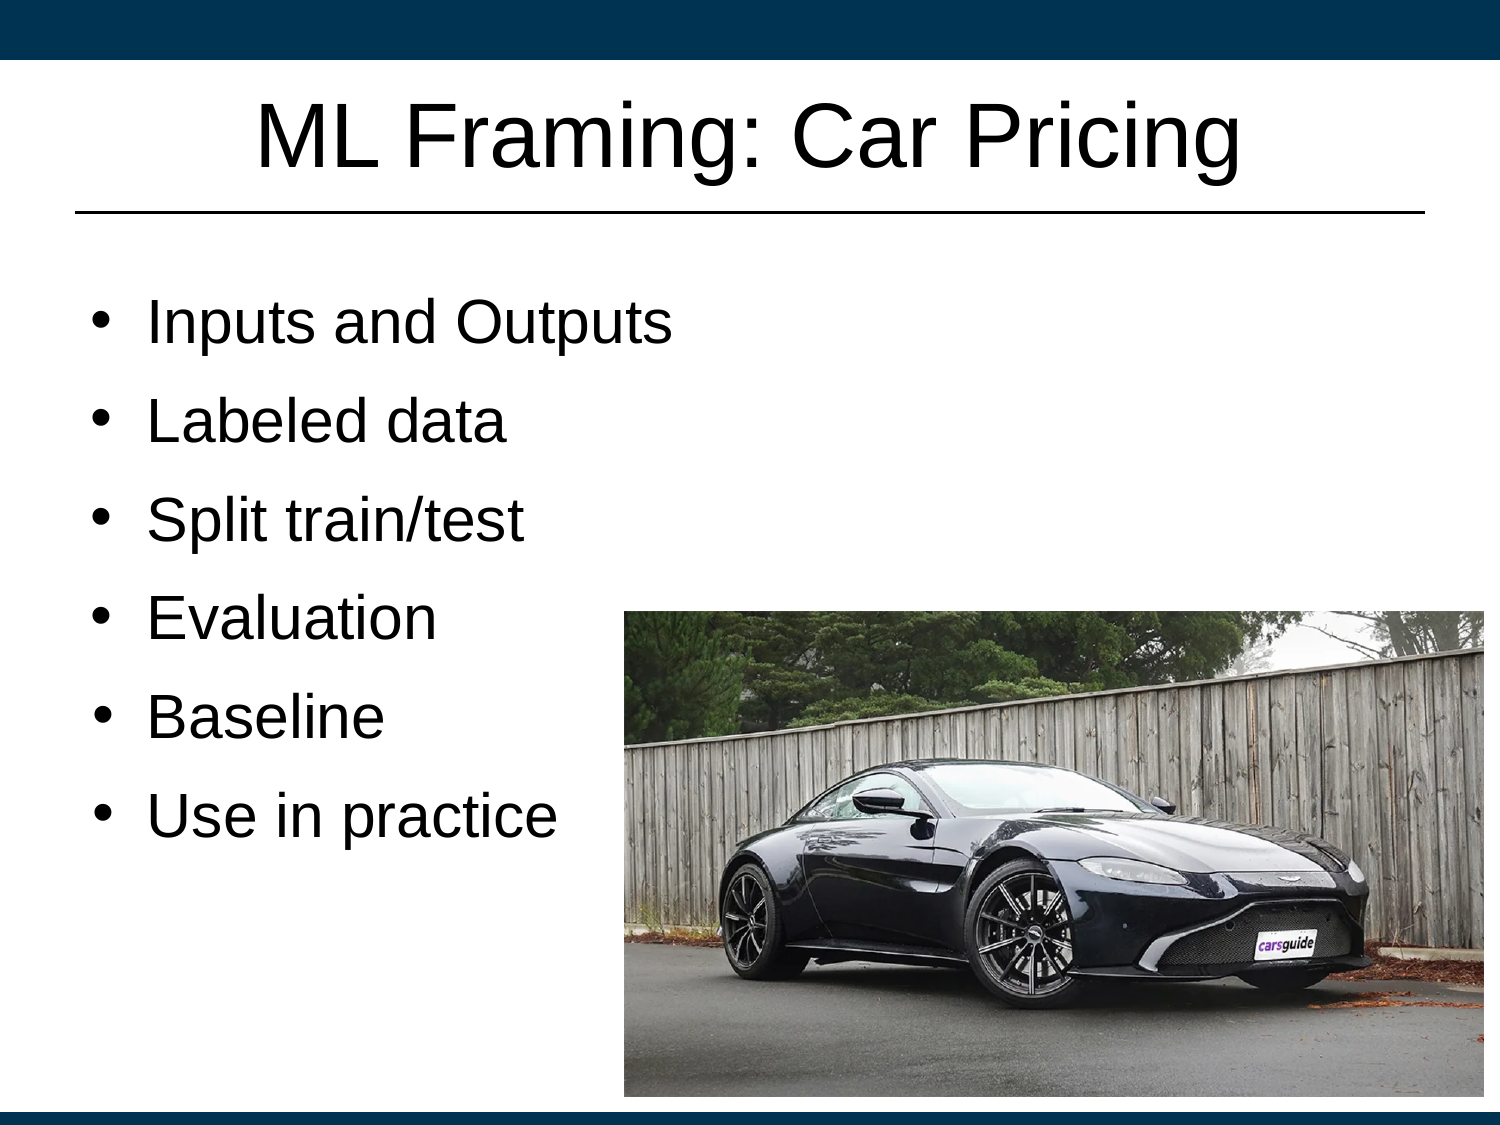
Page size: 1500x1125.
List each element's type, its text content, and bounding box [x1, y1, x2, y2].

title ML Framing: Car Pricing [75, 37, 1425, 225]
text_box Inputs and Outputs Labeled data Split train/test Evaluation Baseline Use in practice [74, 262, 715, 1005]
picture [624, 611, 1484, 1097]
